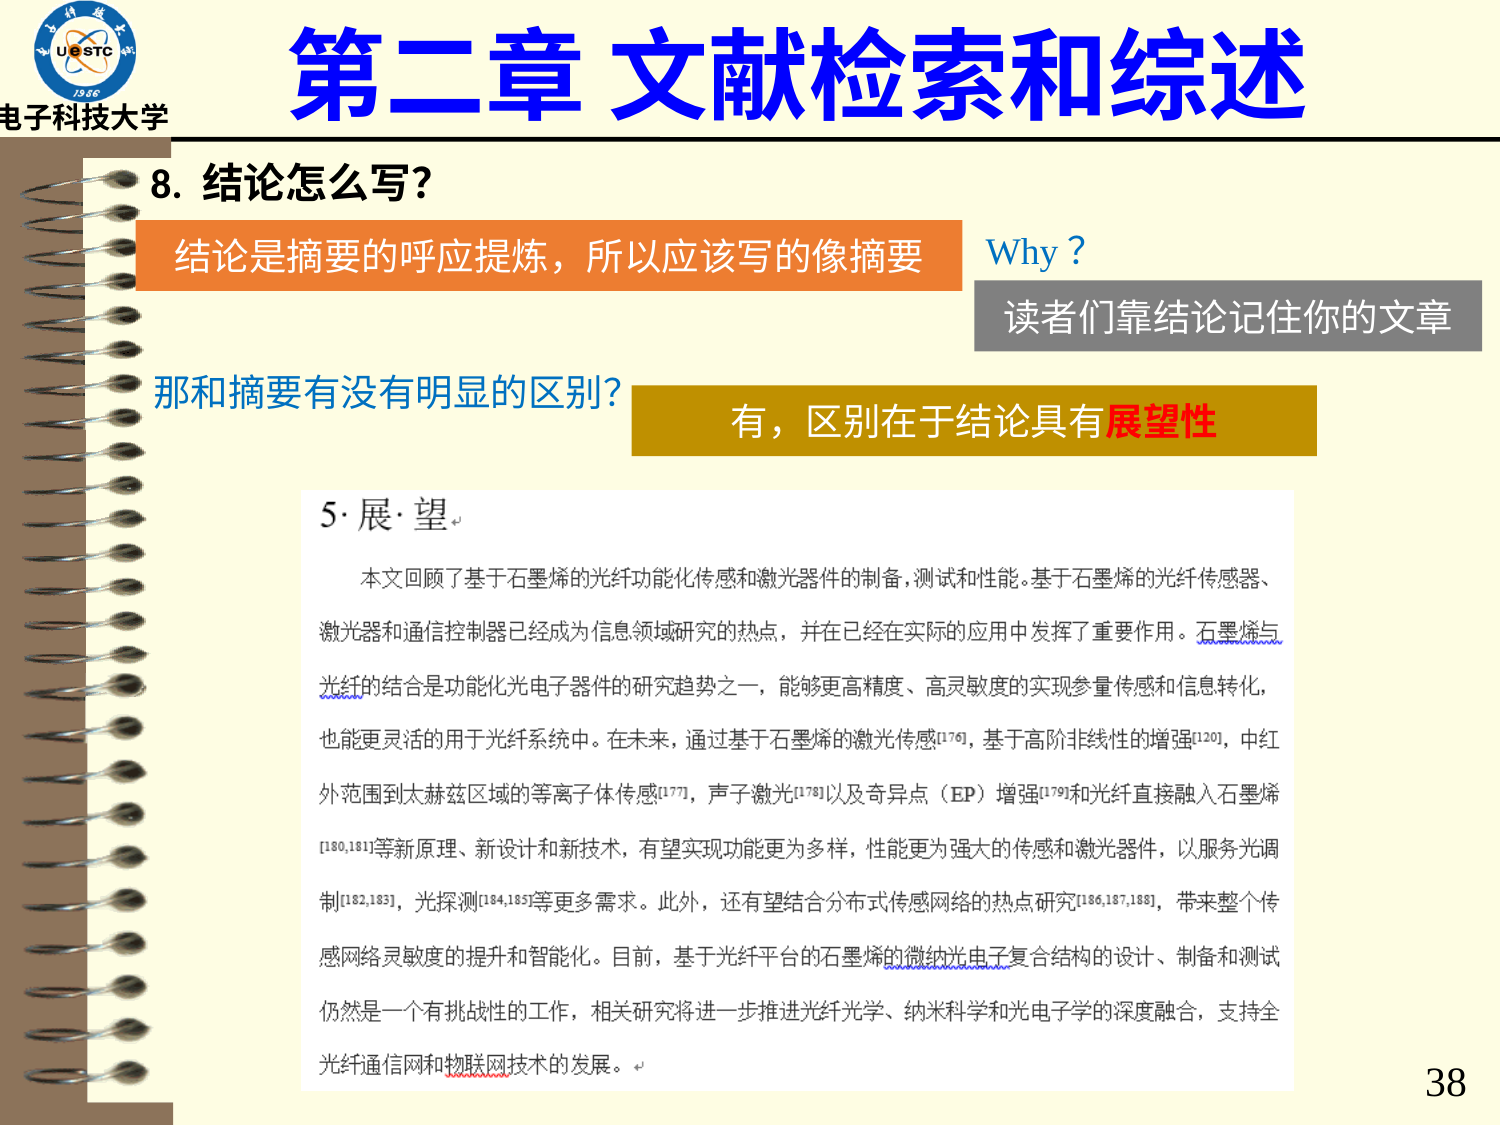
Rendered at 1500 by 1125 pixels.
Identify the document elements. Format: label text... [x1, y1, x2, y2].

text_box 那和摘要有没有明显的区别？ [138, 361, 656, 422]
picture [300, 489, 1294, 1092]
slide_number 38 [1387, 1046, 1483, 1123]
picture [34, 0, 136, 103]
title 第二章 文献检索和综述 [253, 7, 1341, 138]
text_box Why？ [970, 219, 1120, 280]
text_box 读者们靠结论记住你的文章 [974, 280, 1483, 352]
text_box 结论是摘要的呼应提炼，所以应该写的像摘要 [135, 220, 963, 291]
text_box 有，区别在于结论具有展望性 [631, 385, 1317, 457]
picture [0, 137, 174, 1125]
text_box 8. 结论怎么写？ [135, 149, 1500, 214]
